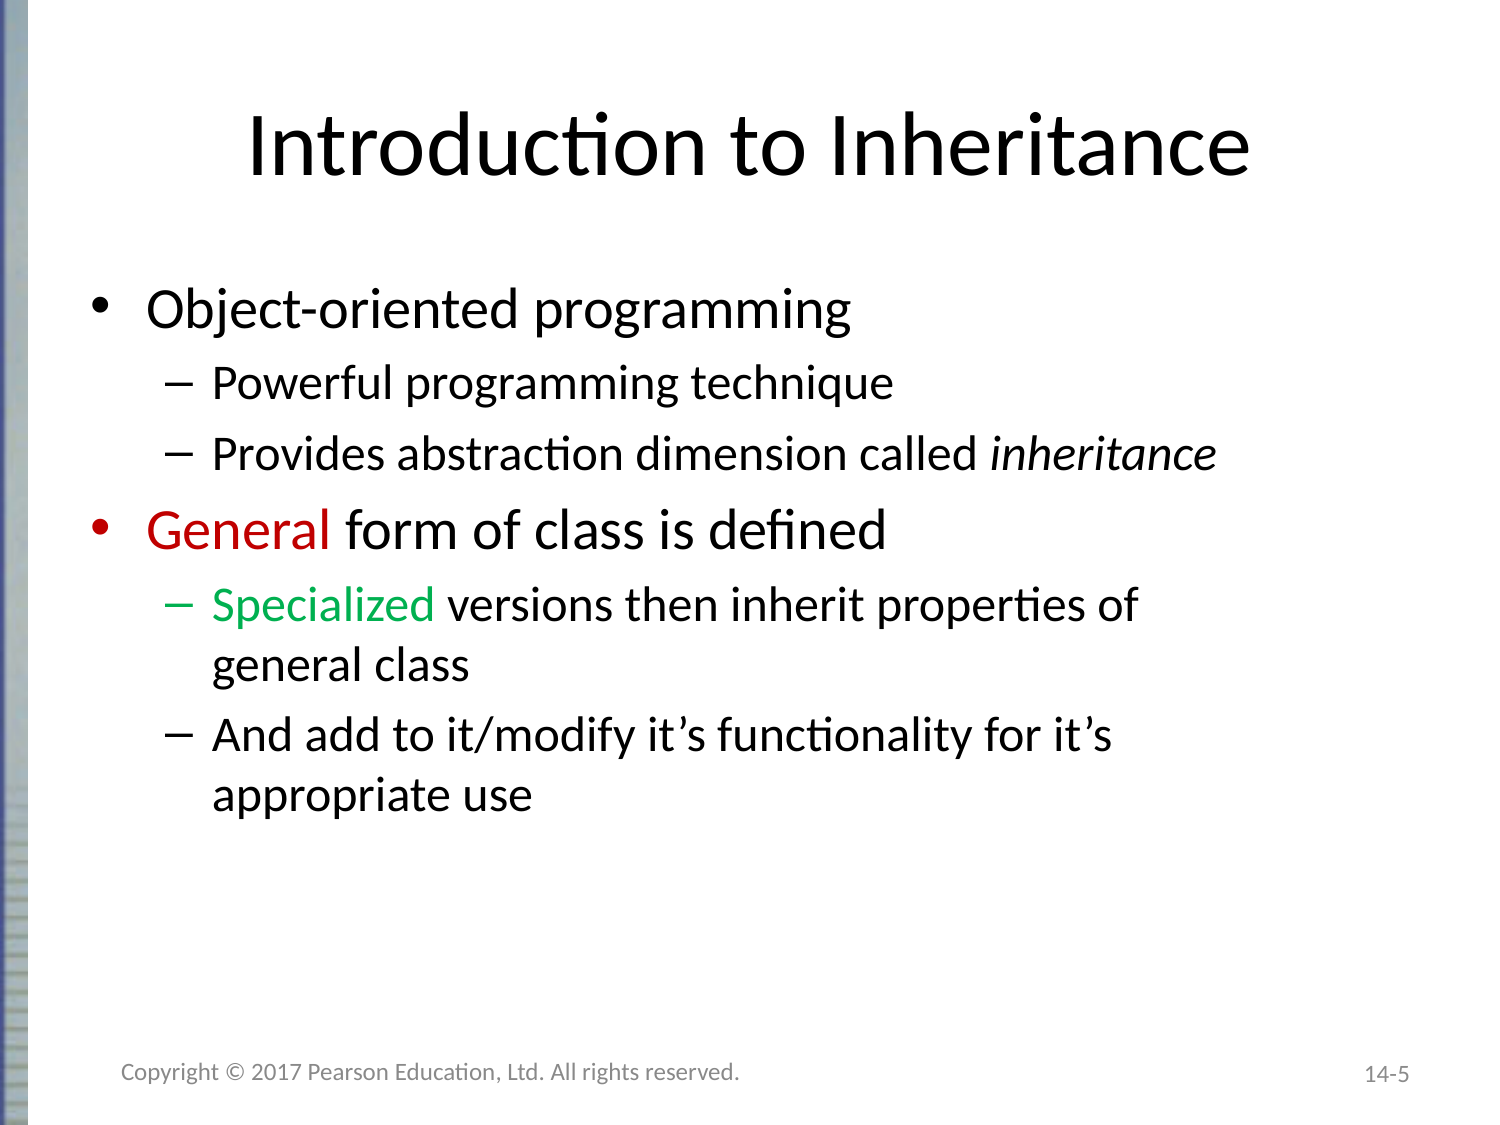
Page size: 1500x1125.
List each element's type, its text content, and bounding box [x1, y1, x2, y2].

picture [0, 0, 28, 1125]
title Introduction to Inheritance [75, 45, 1425, 233]
list Object-oriented programming Powerful programming technique Provides abstraction dimension called inheritance General form of class is defined Specialized versions then inherit properties of general class And add to it/modify it’s functionality for it’s appropriate use [75, 262, 1425, 1005]
slide_number 14-5 [1074, 1042, 1425, 1103]
footer Copyright © 2017 Pearson Education, Ltd. All rights reserved. [75, 1040, 788, 1100]
